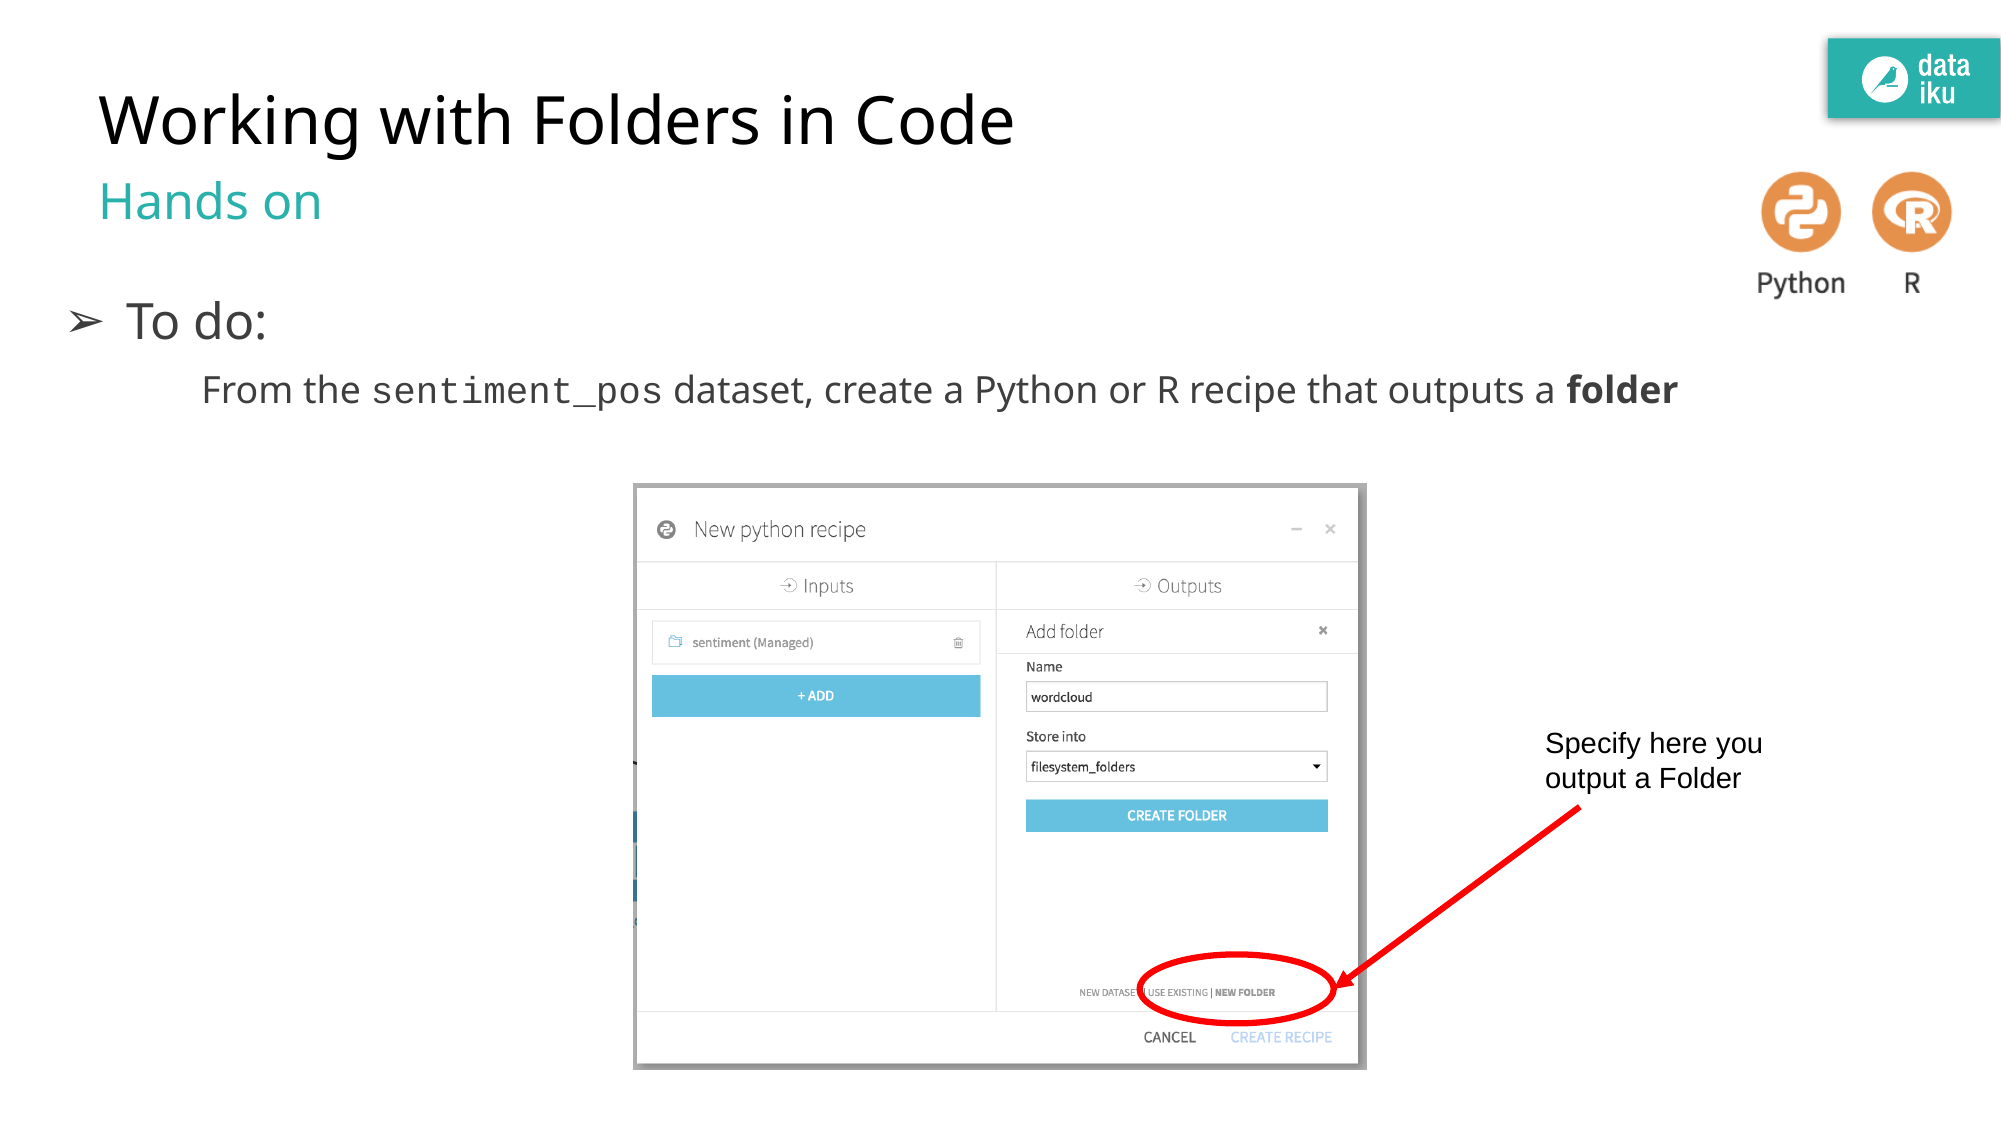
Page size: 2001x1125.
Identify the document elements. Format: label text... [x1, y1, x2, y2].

title Hands on [78, 149, 1720, 252]
text_box Specify here you output a Folder [1529, 709, 1783, 844]
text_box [1333, 806, 1580, 990]
picture [633, 483, 1367, 1070]
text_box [1721, 149, 1975, 309]
text_box To do: From the sentiment_pos dataset, create a Python or R recipe that outputs a folder [36, 281, 1850, 543]
title Working with Folders in Code [78, 78, 1922, 149]
